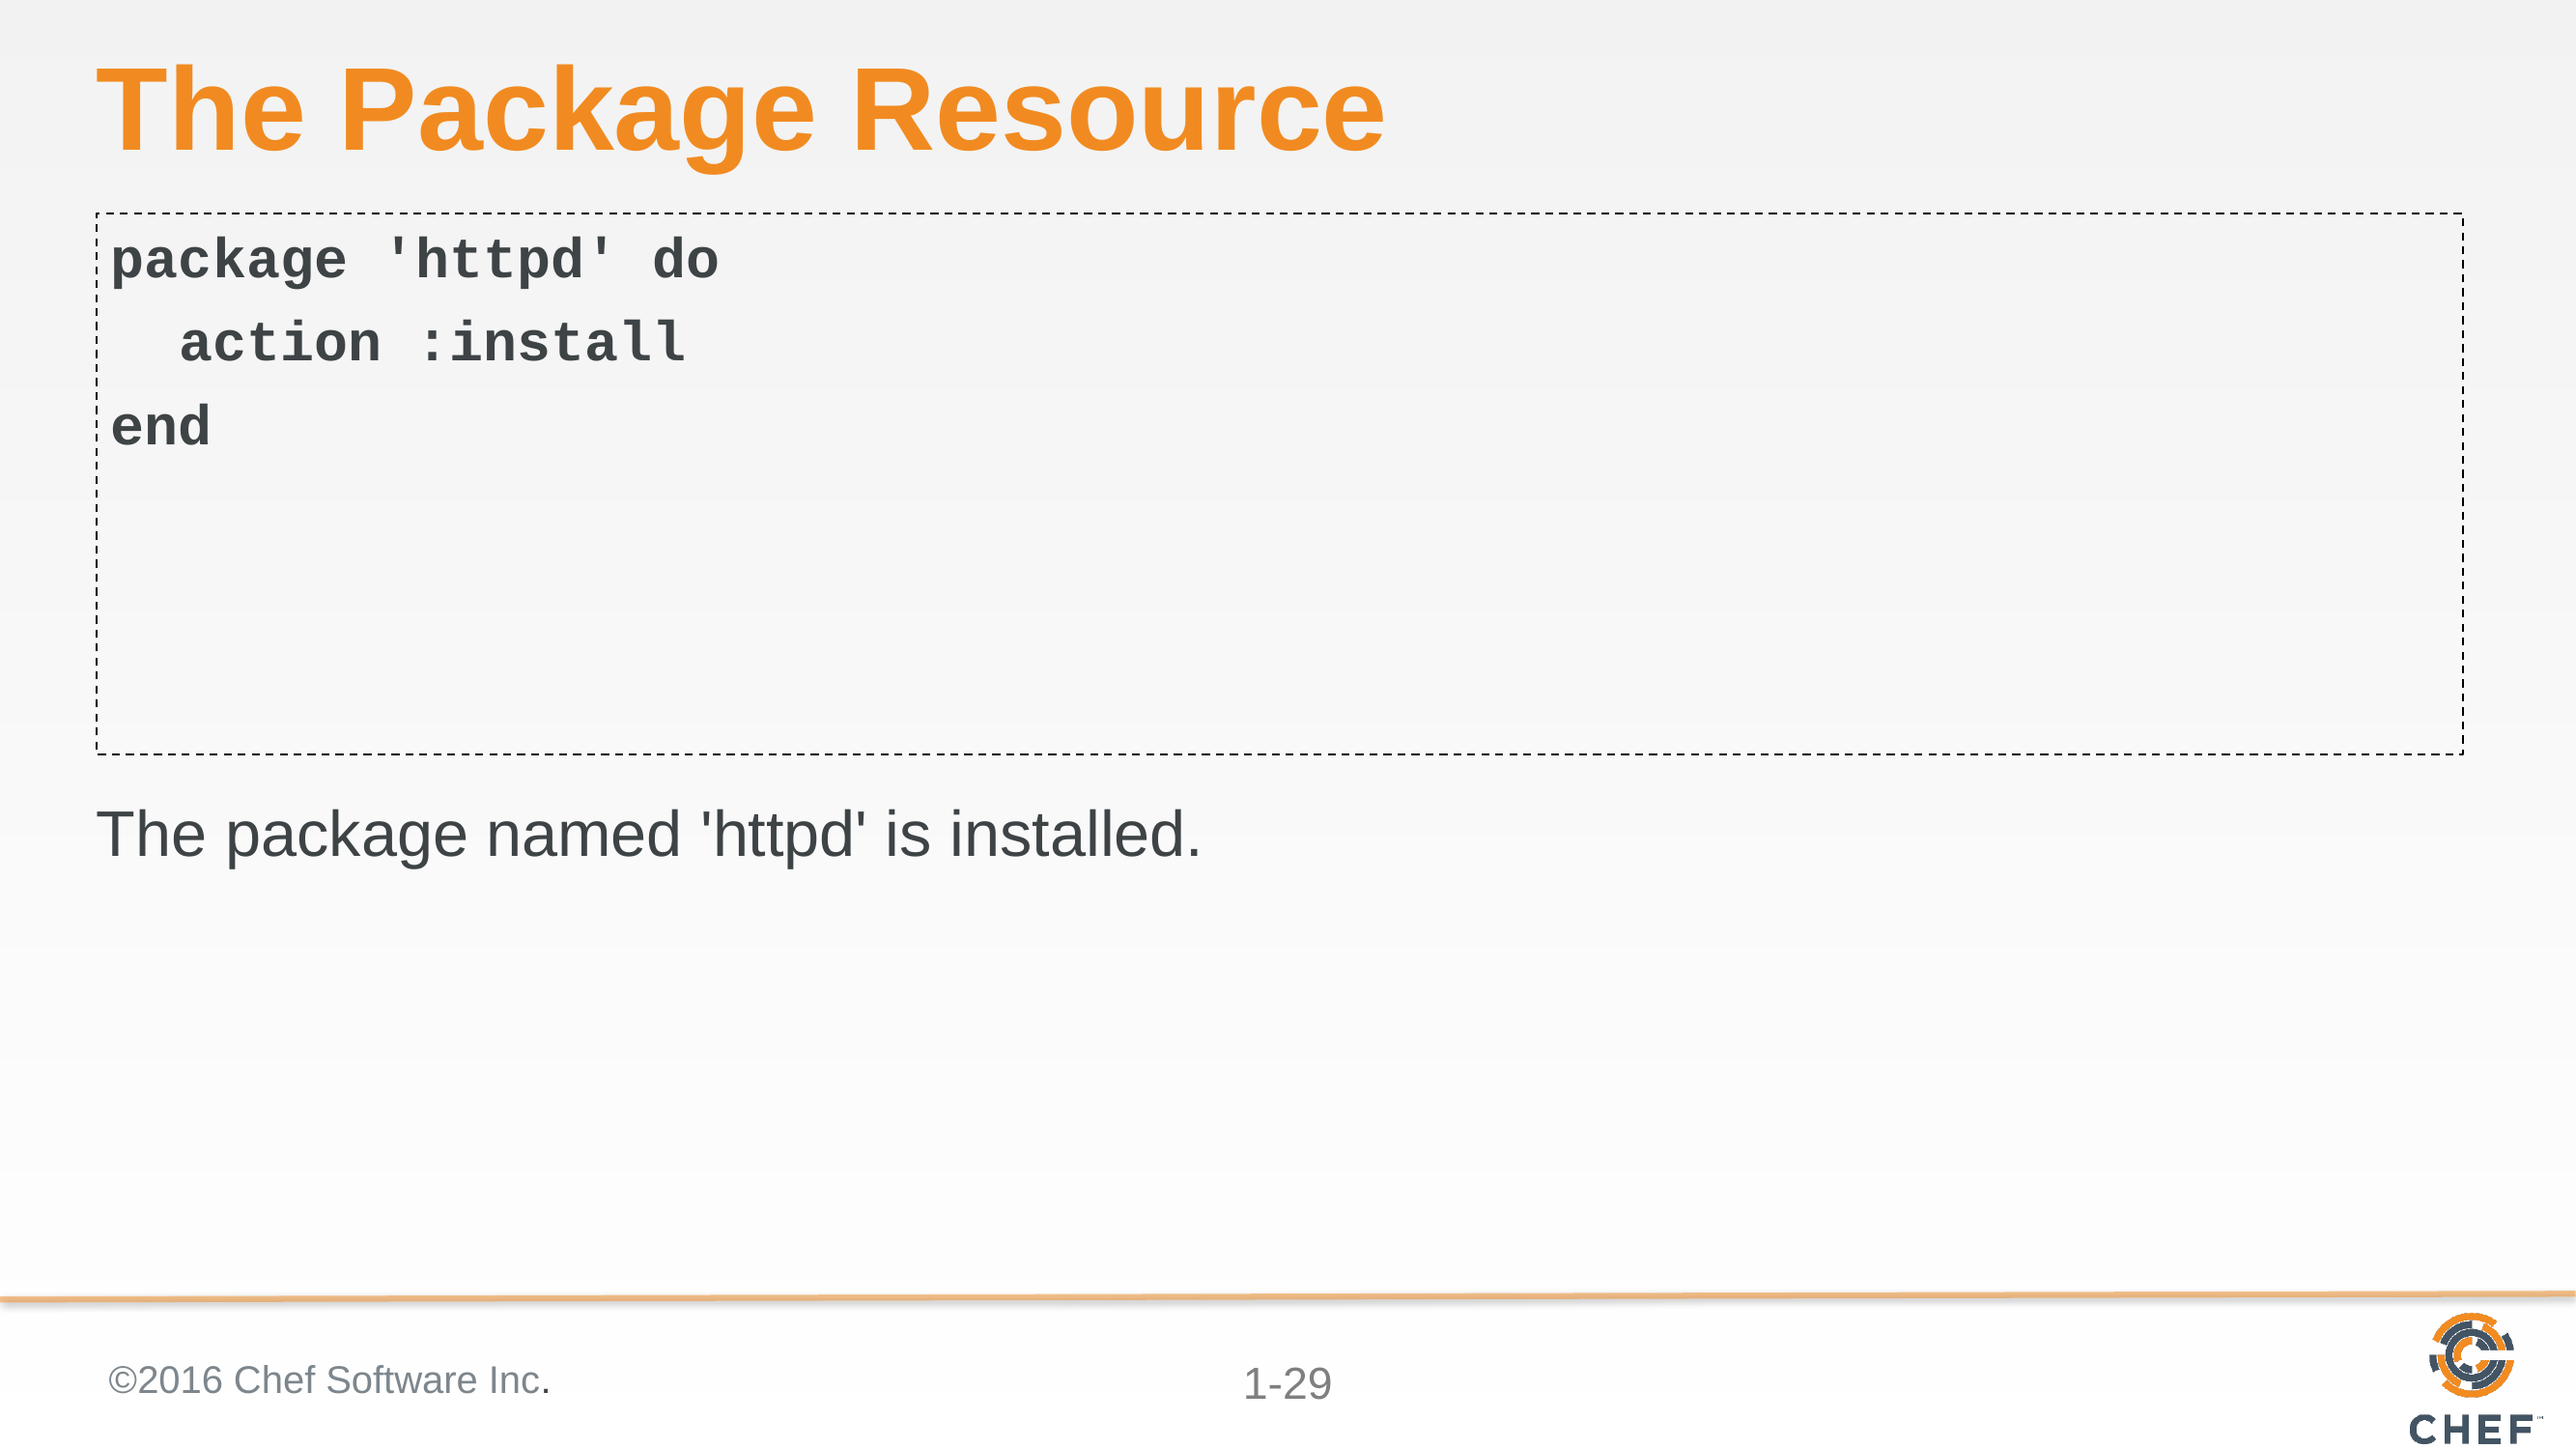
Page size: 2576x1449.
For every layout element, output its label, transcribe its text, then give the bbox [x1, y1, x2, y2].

list package 'httpd' do action :install end [96, 213, 2464, 755]
list The package named 'httpd' is installed. [97, 792, 2463, 1269]
title The Package Resource [96, 48, 2463, 180]
picture [2399, 1297, 2551, 1449]
